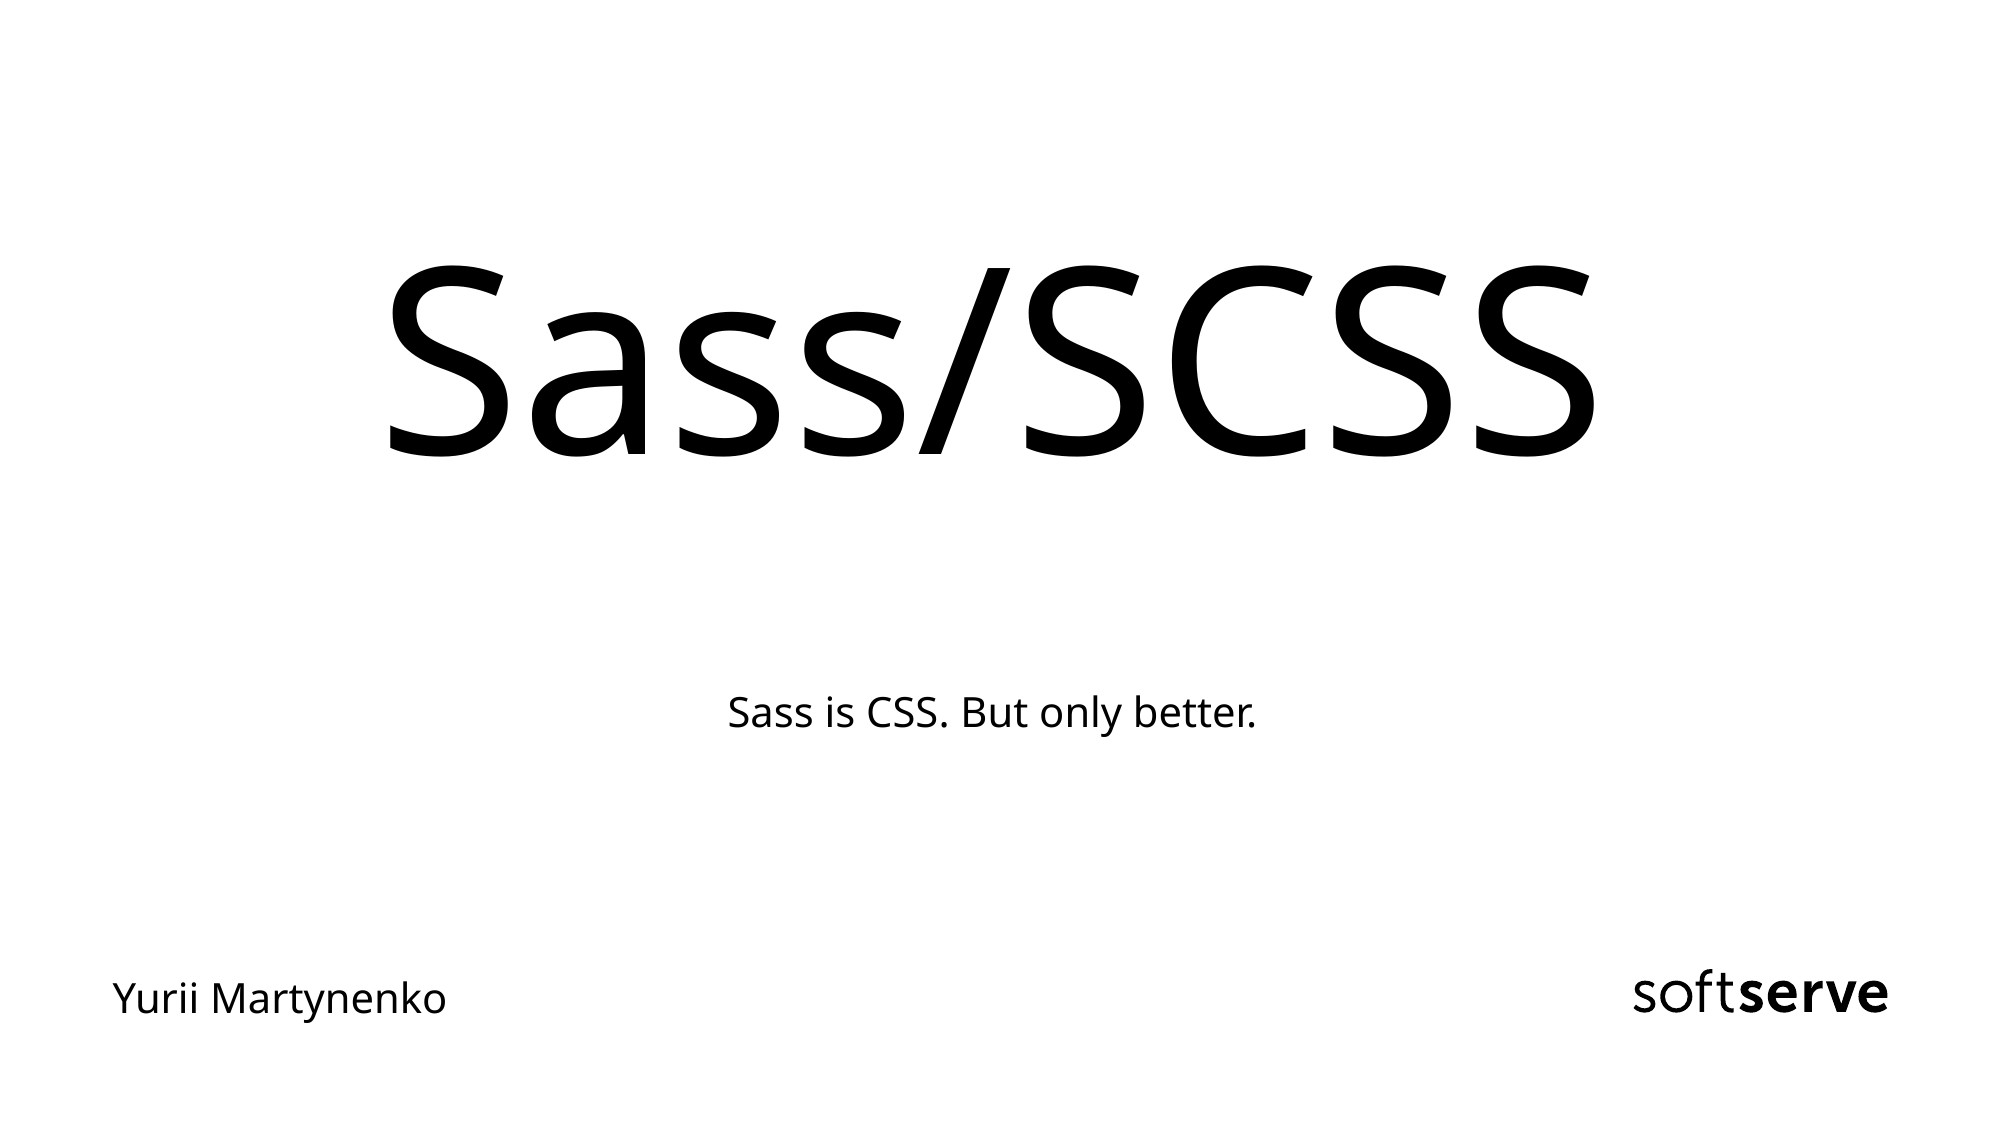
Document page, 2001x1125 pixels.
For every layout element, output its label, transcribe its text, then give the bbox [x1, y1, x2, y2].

list Yurii Martynenko [112, 970, 682, 1019]
title Sass/SCSS Sass is CSS. But only better. [112, 112, 1888, 900]
